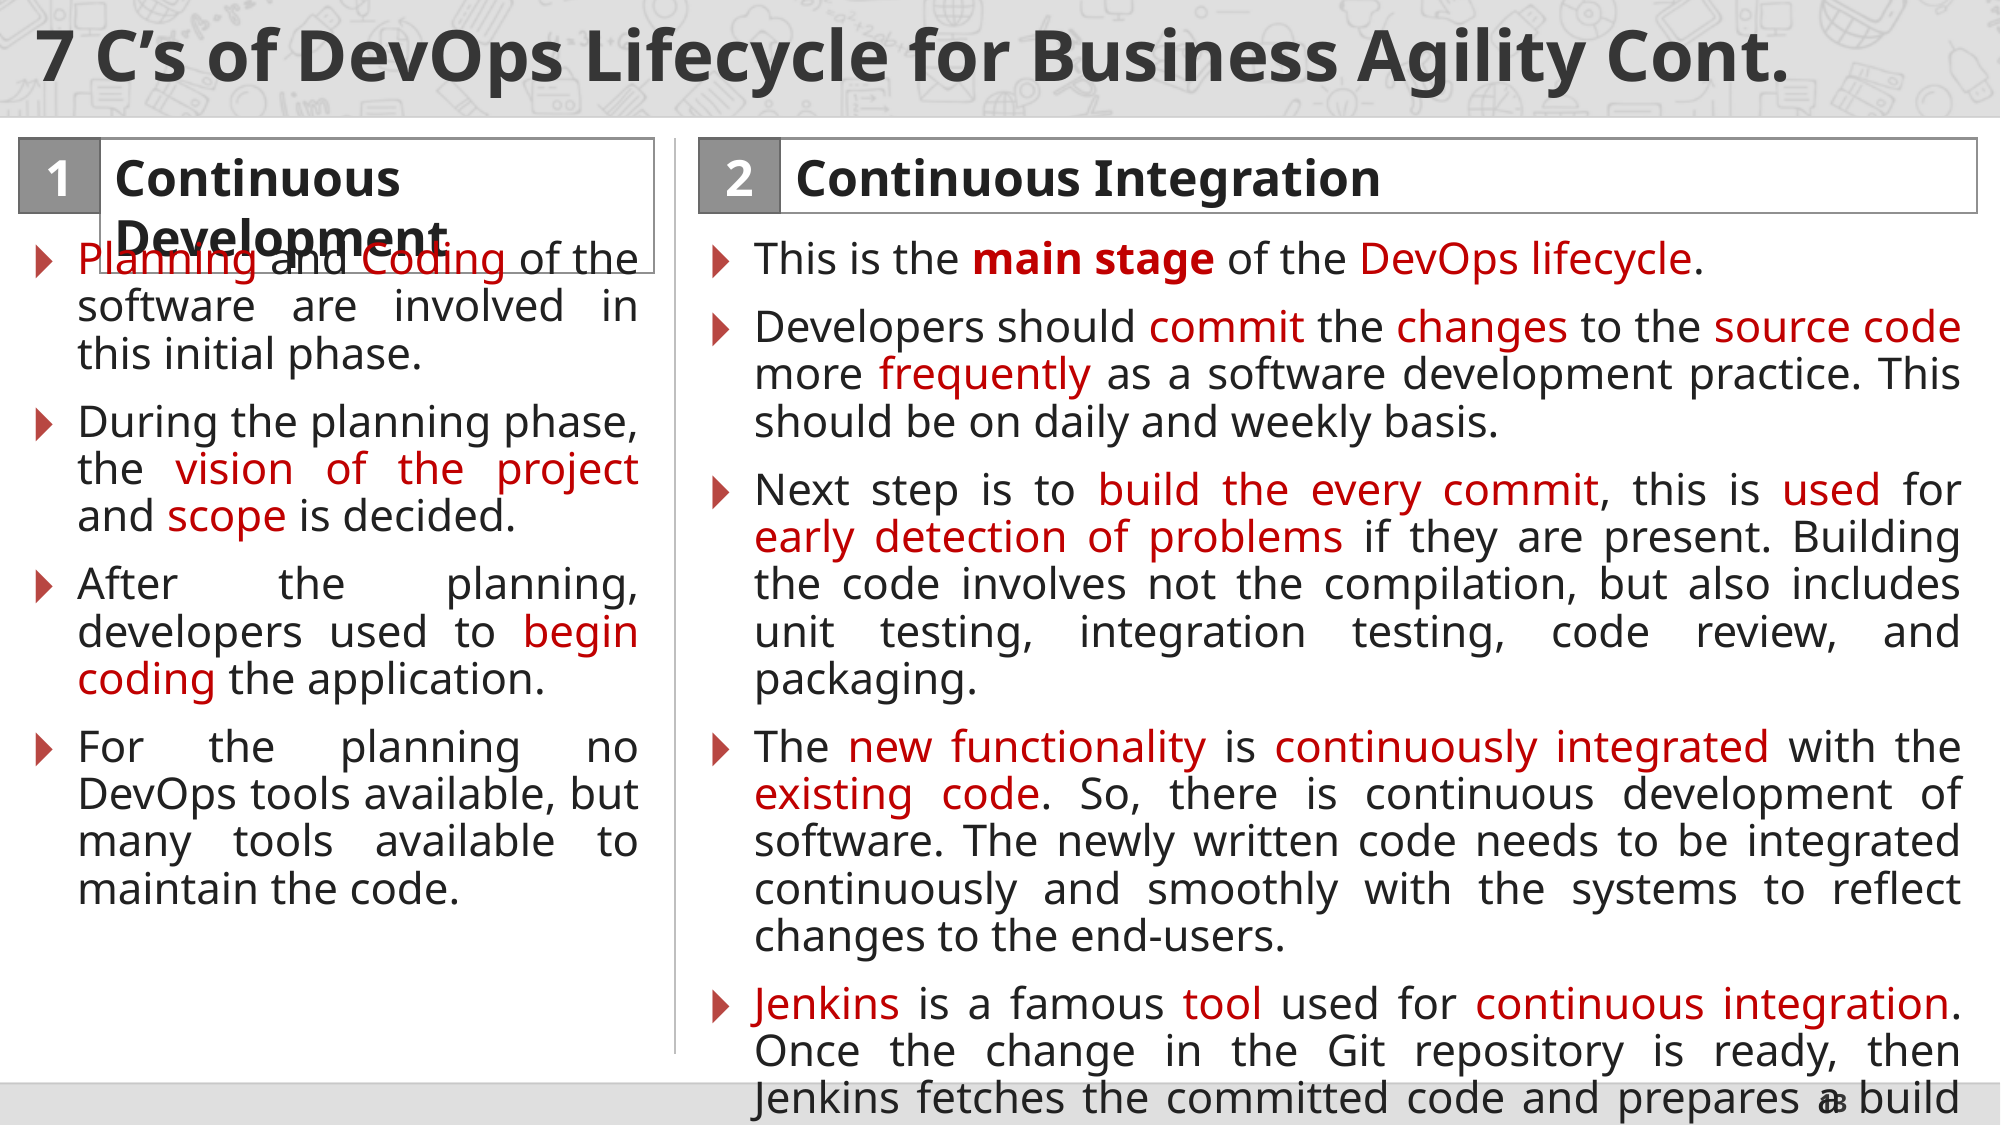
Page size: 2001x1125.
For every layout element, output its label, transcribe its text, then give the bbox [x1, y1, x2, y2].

title 7 C’s of DevOps Lifecycle for Business Agility Cont. [0, 0, 2000, 117]
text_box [698, 138, 1978, 215]
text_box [18, 138, 655, 215]
text_box This is the main stage of the DevOps lifecycle. Developers should commit the changes to the source code more frequently as a software development practice. This should be on daily and weekly basis. Next step is to build the every commit, this is used for early detection of problems if they are present. Building the code involves not the compilation, but also includes unit testing, integration testing, code review, and packaging. The new functionality is continuously integrated with the existing code. So, there is continuous development of software. The newly written code needs to be integrated continuously and smoothly with the systems to reflect changes to the end-users. Jenkins is a famous tool used for continuous integration. Once the change in the Git repository is ready, then Jenkins fetches the committed code and prepares a build of that code. Then this build is given to the test server or the production server. [695, 229, 1978, 1075]
text_box Planning and Coding of the software are involved in this initial phase. During the planning phase, the vision of the project and scope is decided. After the planning, developers used to begin coding the application. For the planning no DevOps tools available, but many tools available to maintain the code. [18, 229, 655, 1075]
